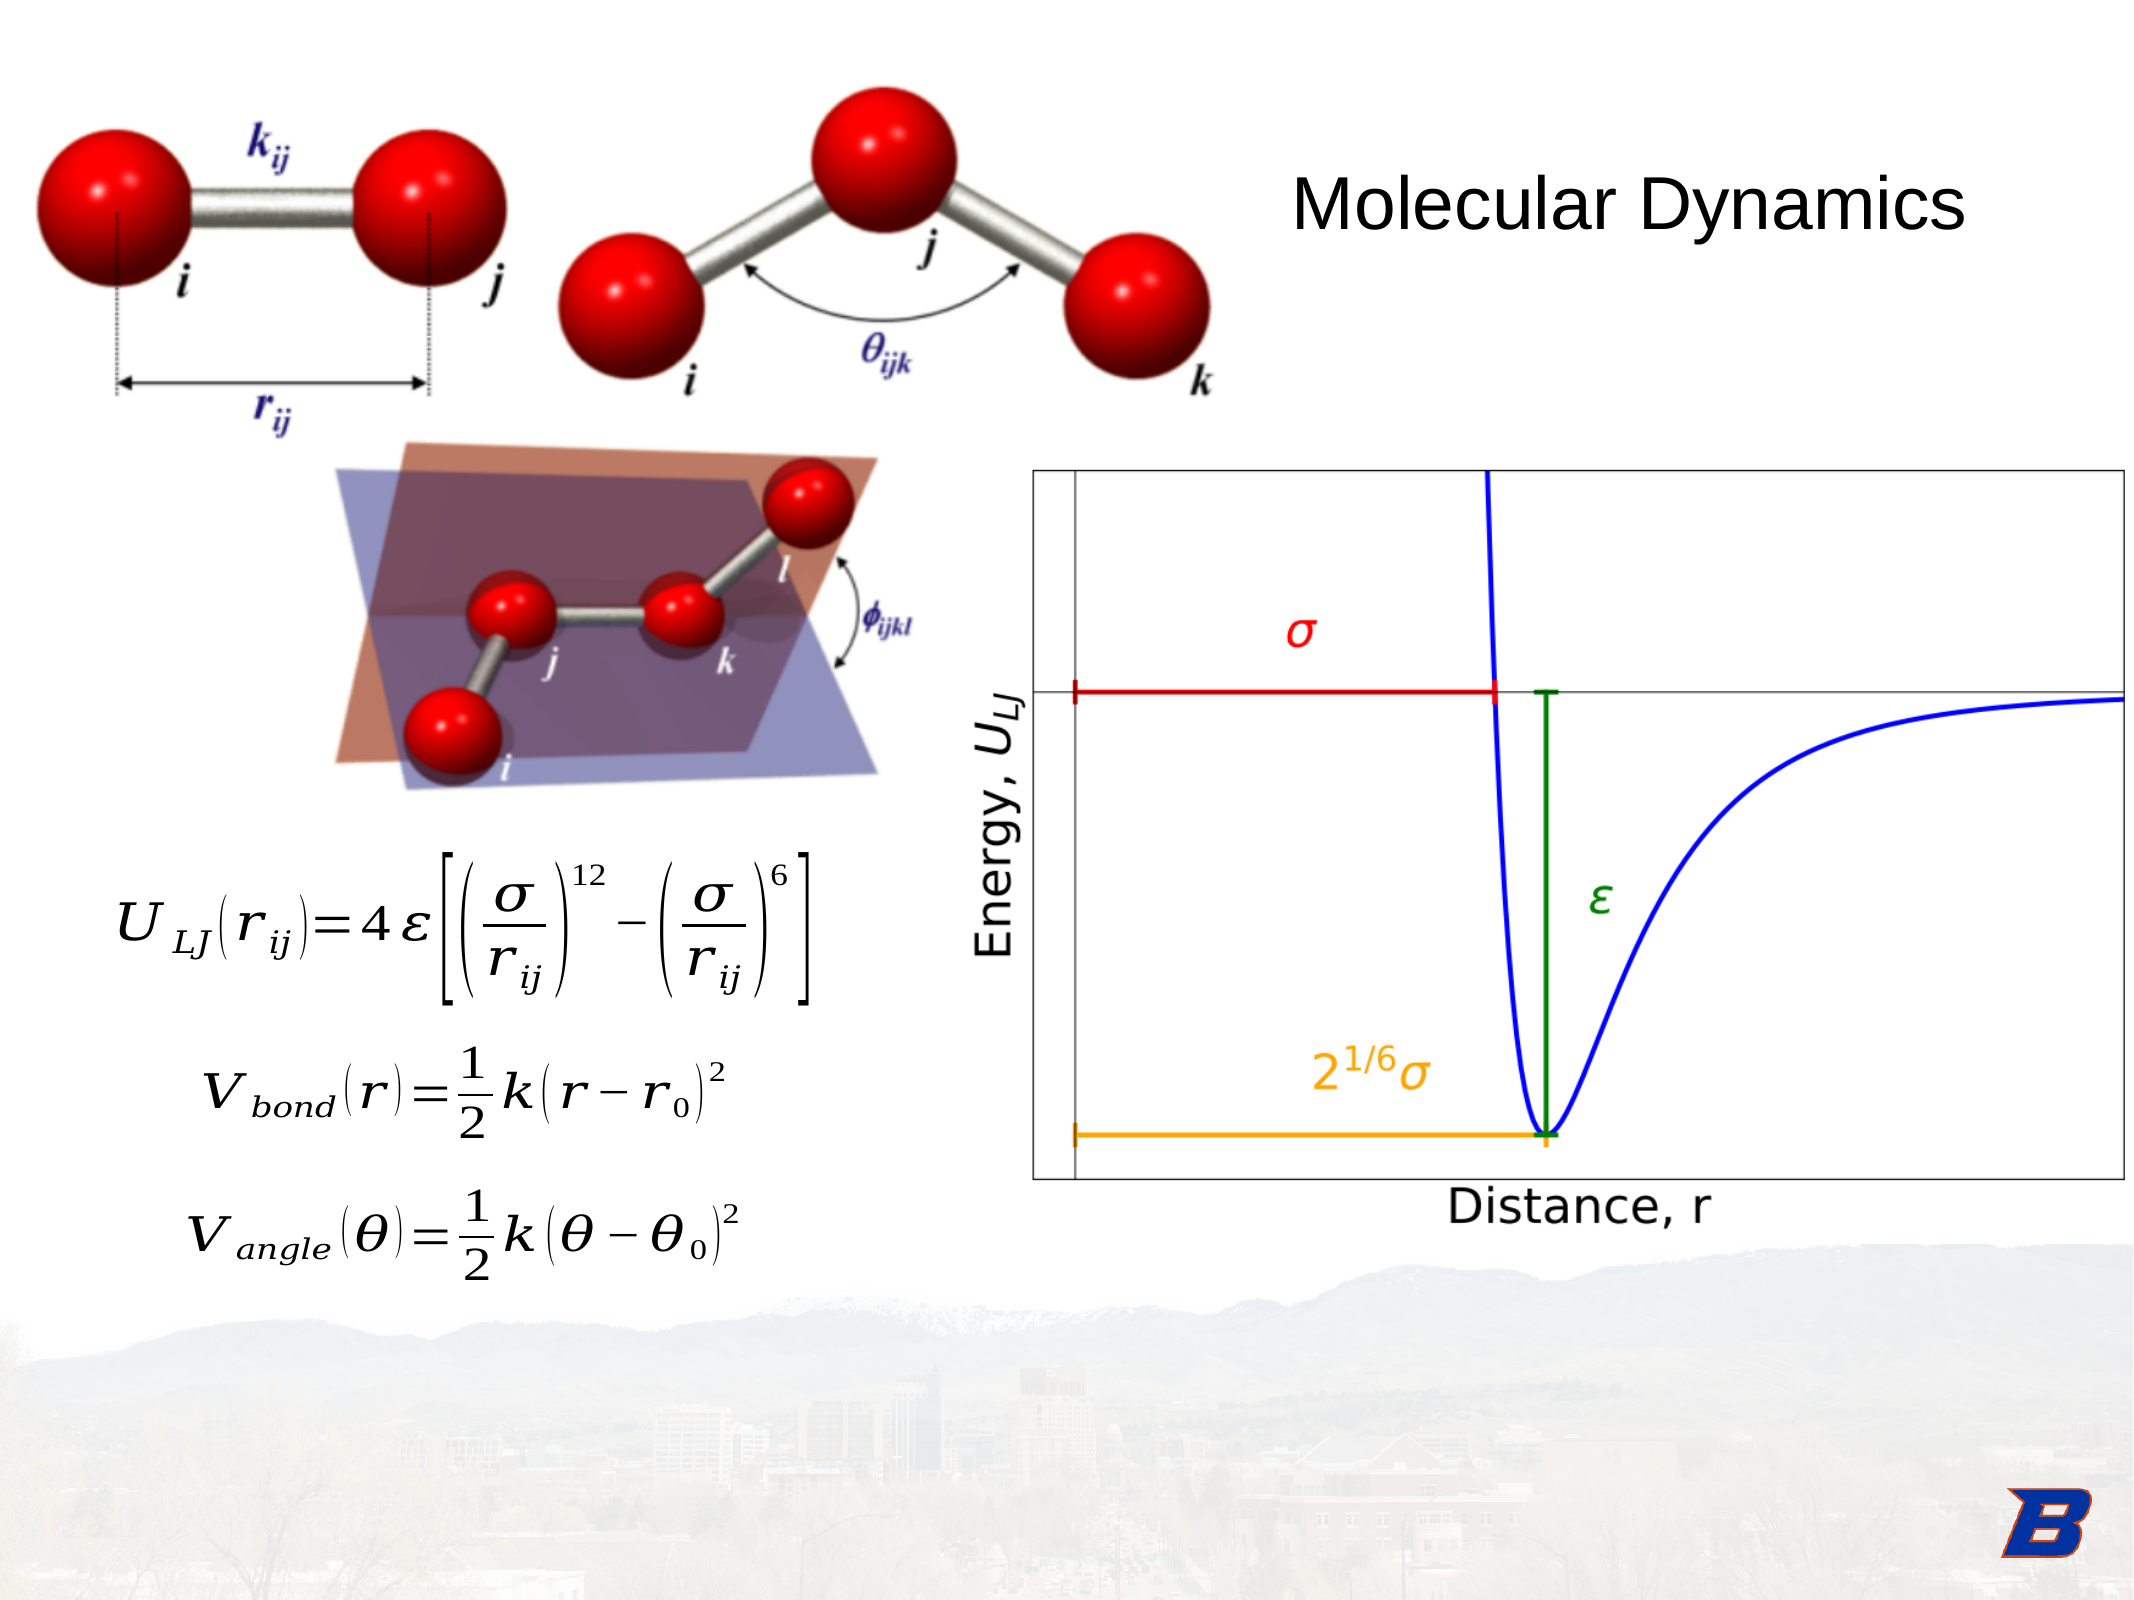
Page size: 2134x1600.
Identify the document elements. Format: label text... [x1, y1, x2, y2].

list Molecular Dynamics [1283, 148, 1976, 250]
picture [0, 0, 2134, 1600]
